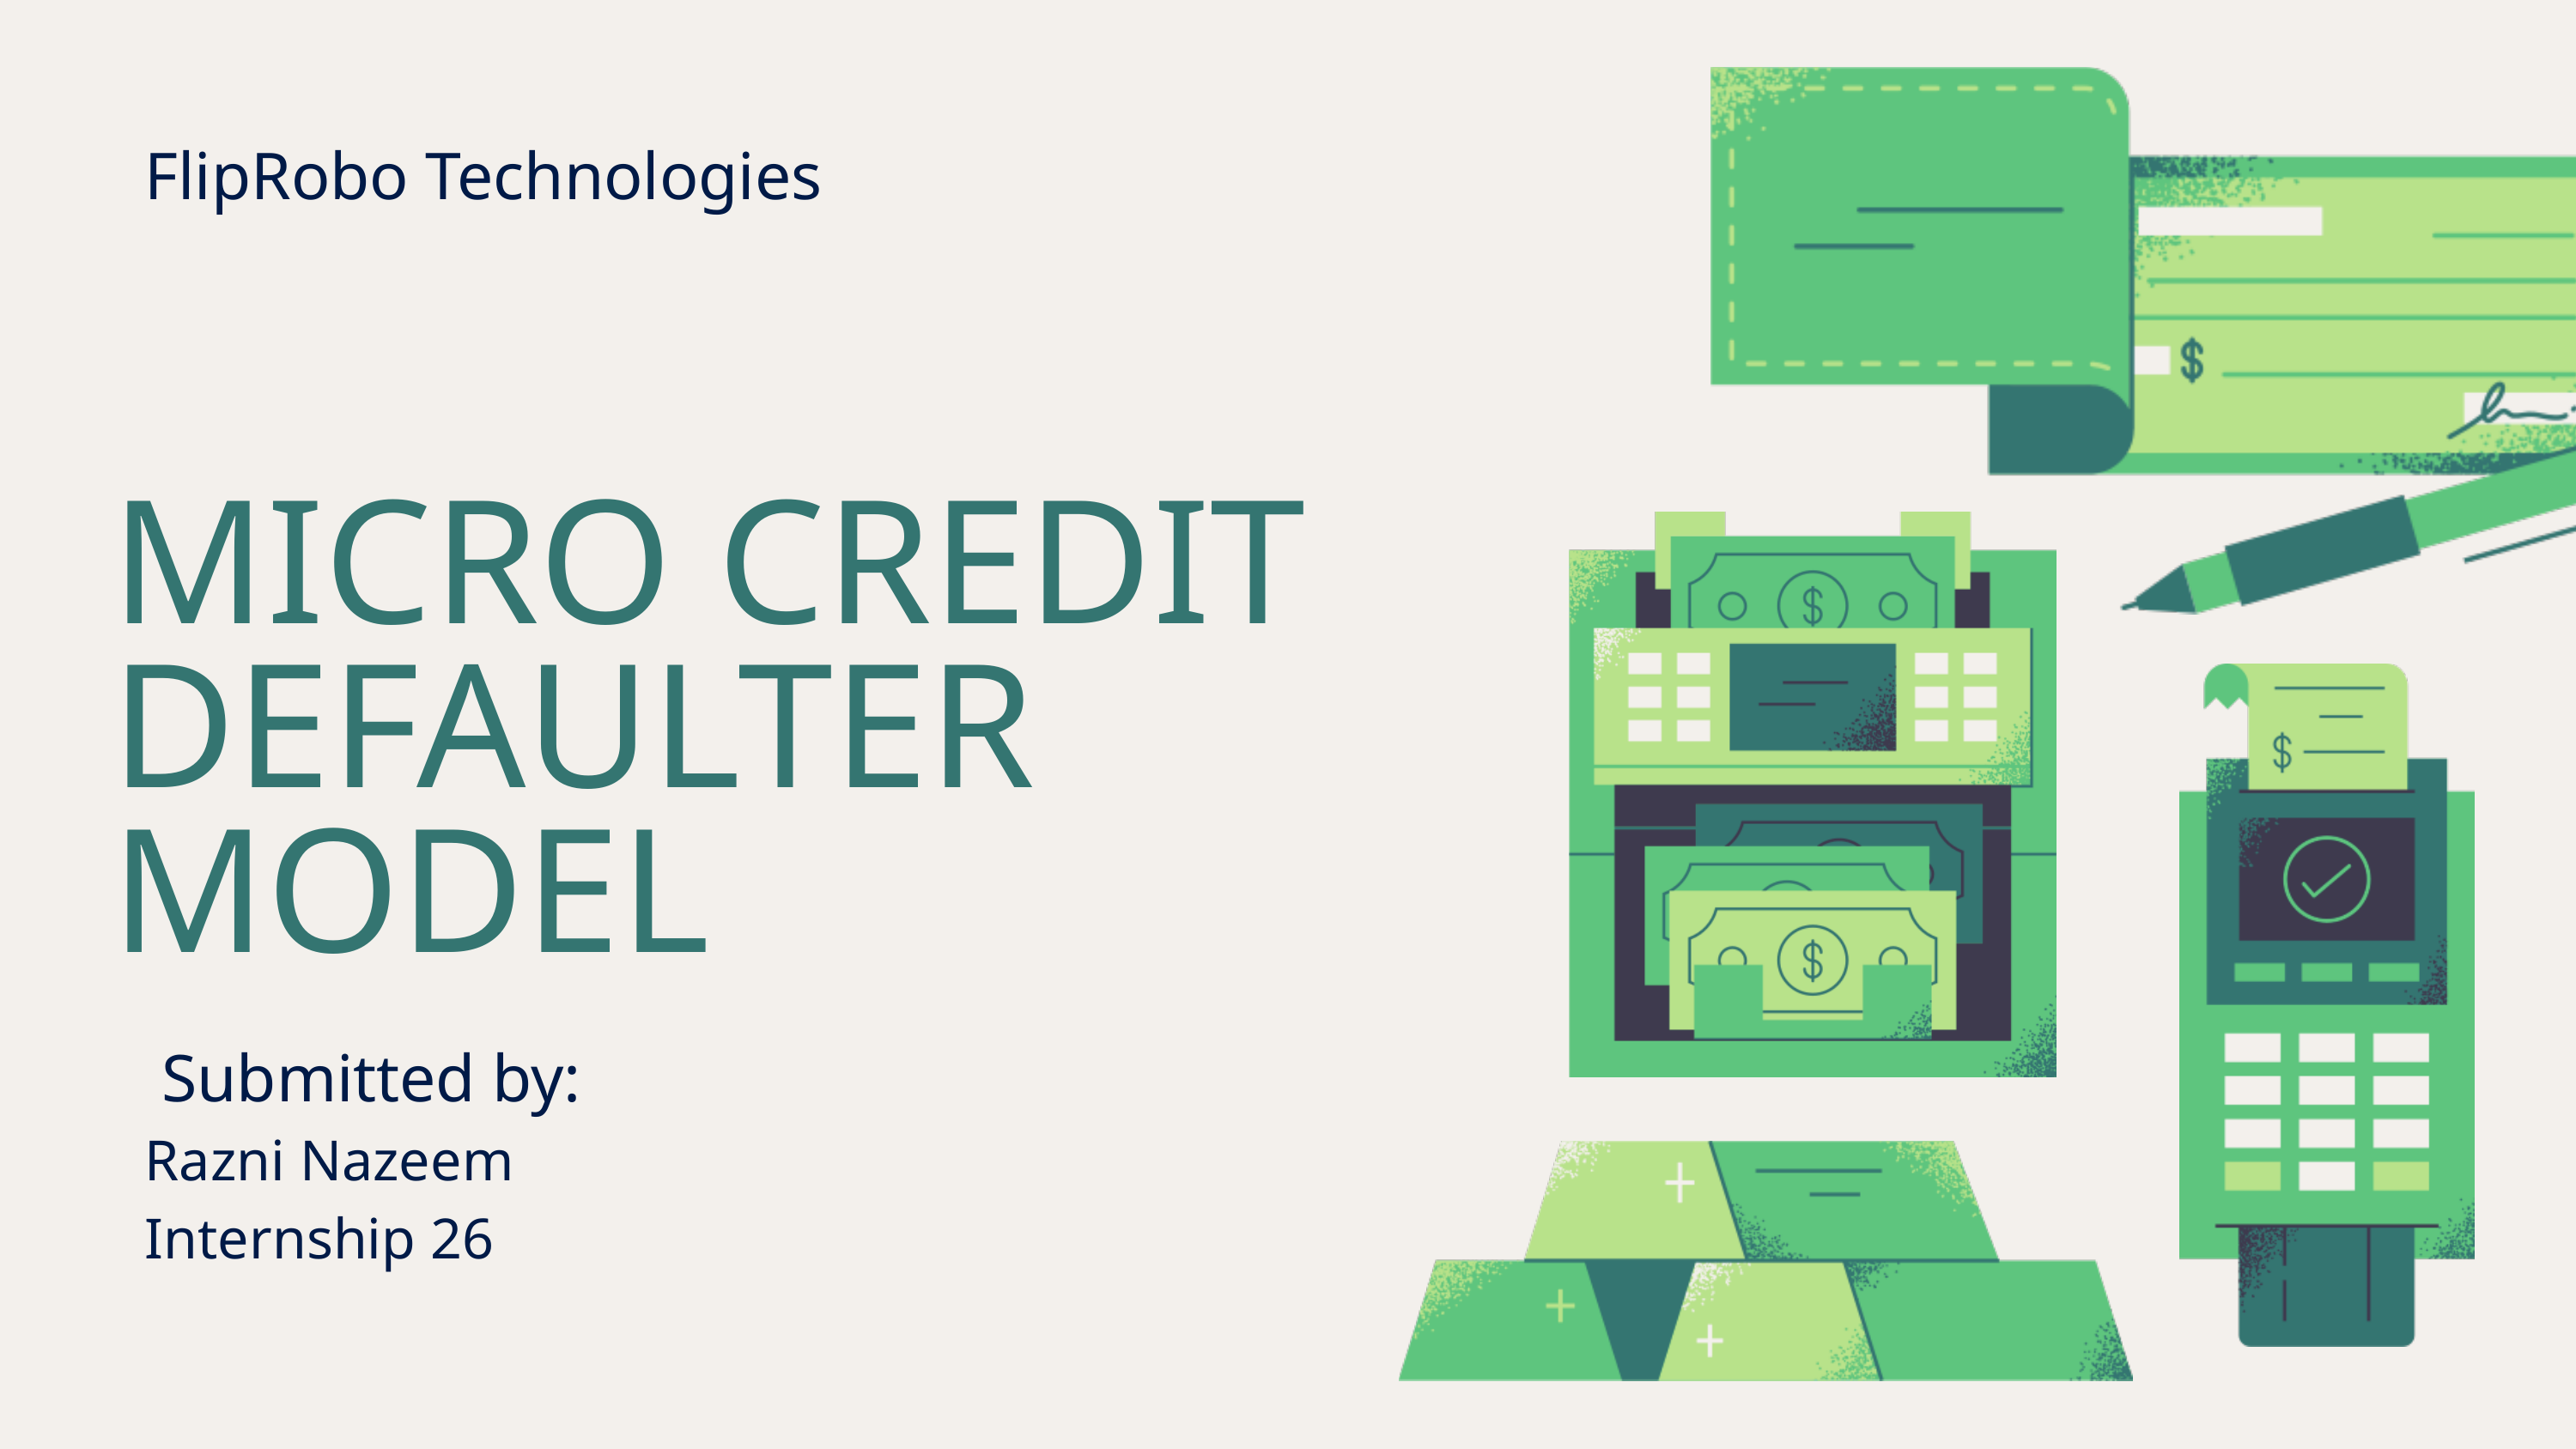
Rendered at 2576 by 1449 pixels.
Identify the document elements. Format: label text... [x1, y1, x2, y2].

picture [1569, 67, 2576, 1078]
text_box Submitted by: Razni Nazeem Internship 26 [144, 1024, 976, 1270]
picture [1399, 1141, 2133, 1381]
text_box MICRO CREDIT DEFAULTER MODEL [111, 493, 1469, 987]
text_box FlipRobo Technologies [144, 122, 1041, 213]
picture [2179, 664, 2475, 1348]
